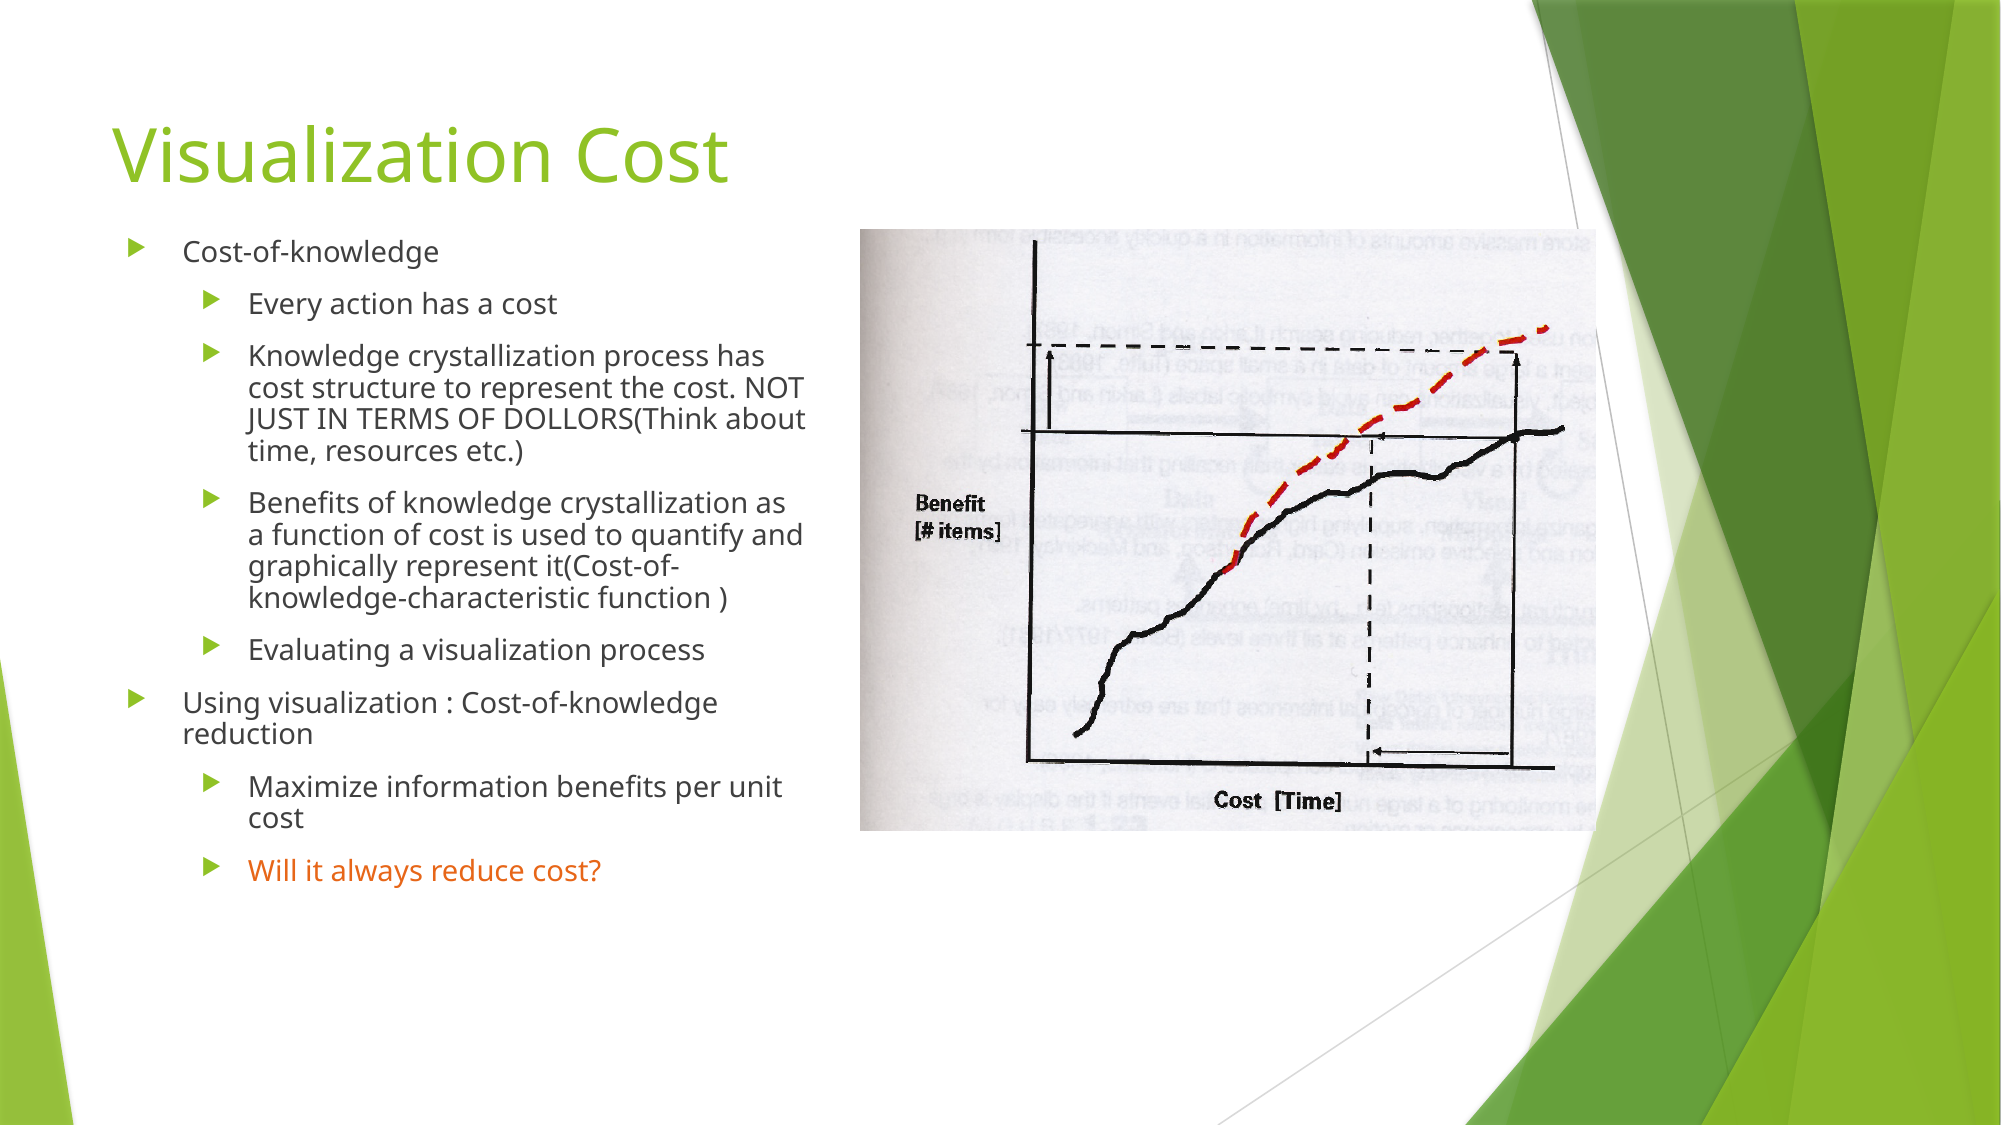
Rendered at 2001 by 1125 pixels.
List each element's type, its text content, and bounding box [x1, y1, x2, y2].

title Visualization Cost [97, 99, 1508, 230]
picture [859, 228, 1597, 832]
list Cost-of-knowledge Every action has a cost Knowledge crystallization process has cost structure to represent the cost. NOT JUST IN TERMS OF DOLLORS(Think about time, resources etc.) Benefits of knowledge crystallization as a function of cost is used to quantify and graphically represent it(Cost-of-knowledge-characteristic function ) Evaluating a visualization process Using visualization : Cost-of-knowledge reduction Maximize information benefits per unit cost Will it always reduce cost? [111, 229, 825, 1068]
